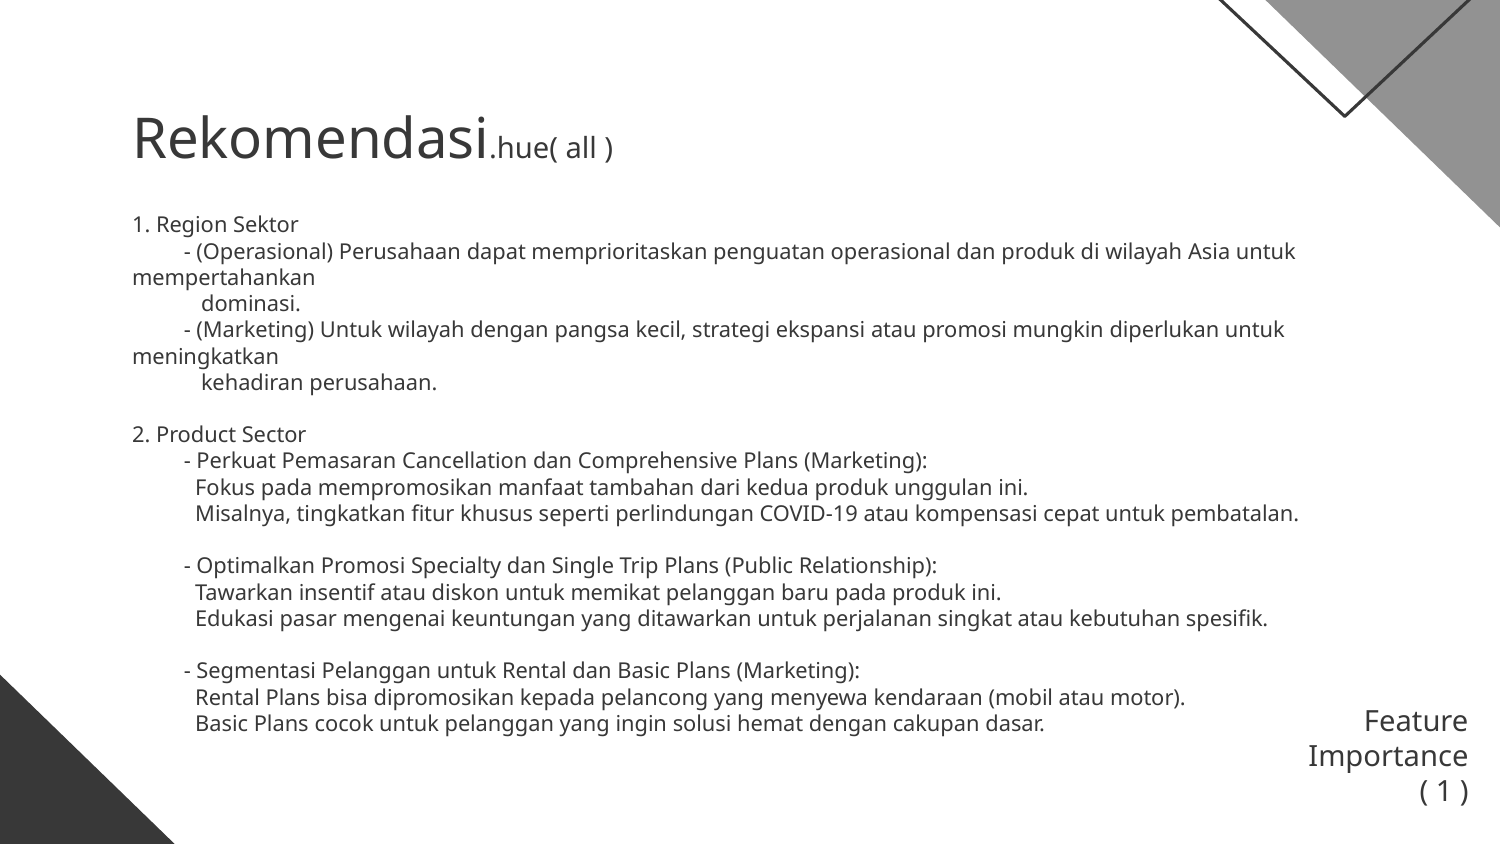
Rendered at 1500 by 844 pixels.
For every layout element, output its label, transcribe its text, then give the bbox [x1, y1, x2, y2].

text_box Feature Importance ( 1 ) [1213, 687, 1484, 823]
title Rekomendasi.hue( all ) [116, 87, 1382, 174]
list 1. Region Sektor - (Operasional) Perusahaan dapat memprioritaskan penguatan operasional dan produk di wilayah Asia untuk mempertahankan dominasi. - (Marketing) Untuk wilayah dengan pangsa kecil, strategi ekspansi atau promosi mungkin diperlukan untuk meningkatkan kehadiran perusahaan. 2. Product Sector - Perkuat Pemasaran Cancellation dan Comprehensive Plans (Marketing): Fokus pada mempromosikan manfaat tambahan dari kedua produk unggulan ini. Misalnya, tingkatkan fitur khusus seperti perlindungan COVID-19 atau kompensasi cepat untuk pembatalan. - Optimalkan Promosi Specialty dan Single Trip Plans (Public Relationship): Tawarkan insentif atau diskon untuk memikat pelanggan baru pada produk ini. Edukasi pasar mengenai keuntungan yang ditawarkan untuk perjalanan singkat atau kebutuhan spesifik. - Segmentasi Pelanggan untuk Rental dan Basic Plans (Marketing): Rental Plans bisa dipromosikan kepada pelancong yang menyewa kendaraan (mobil atau motor). Basic Plans cocok untuk pelanggan yang ingin solusi hemat dengan cakupan dasar. [116, 196, 1382, 731]
